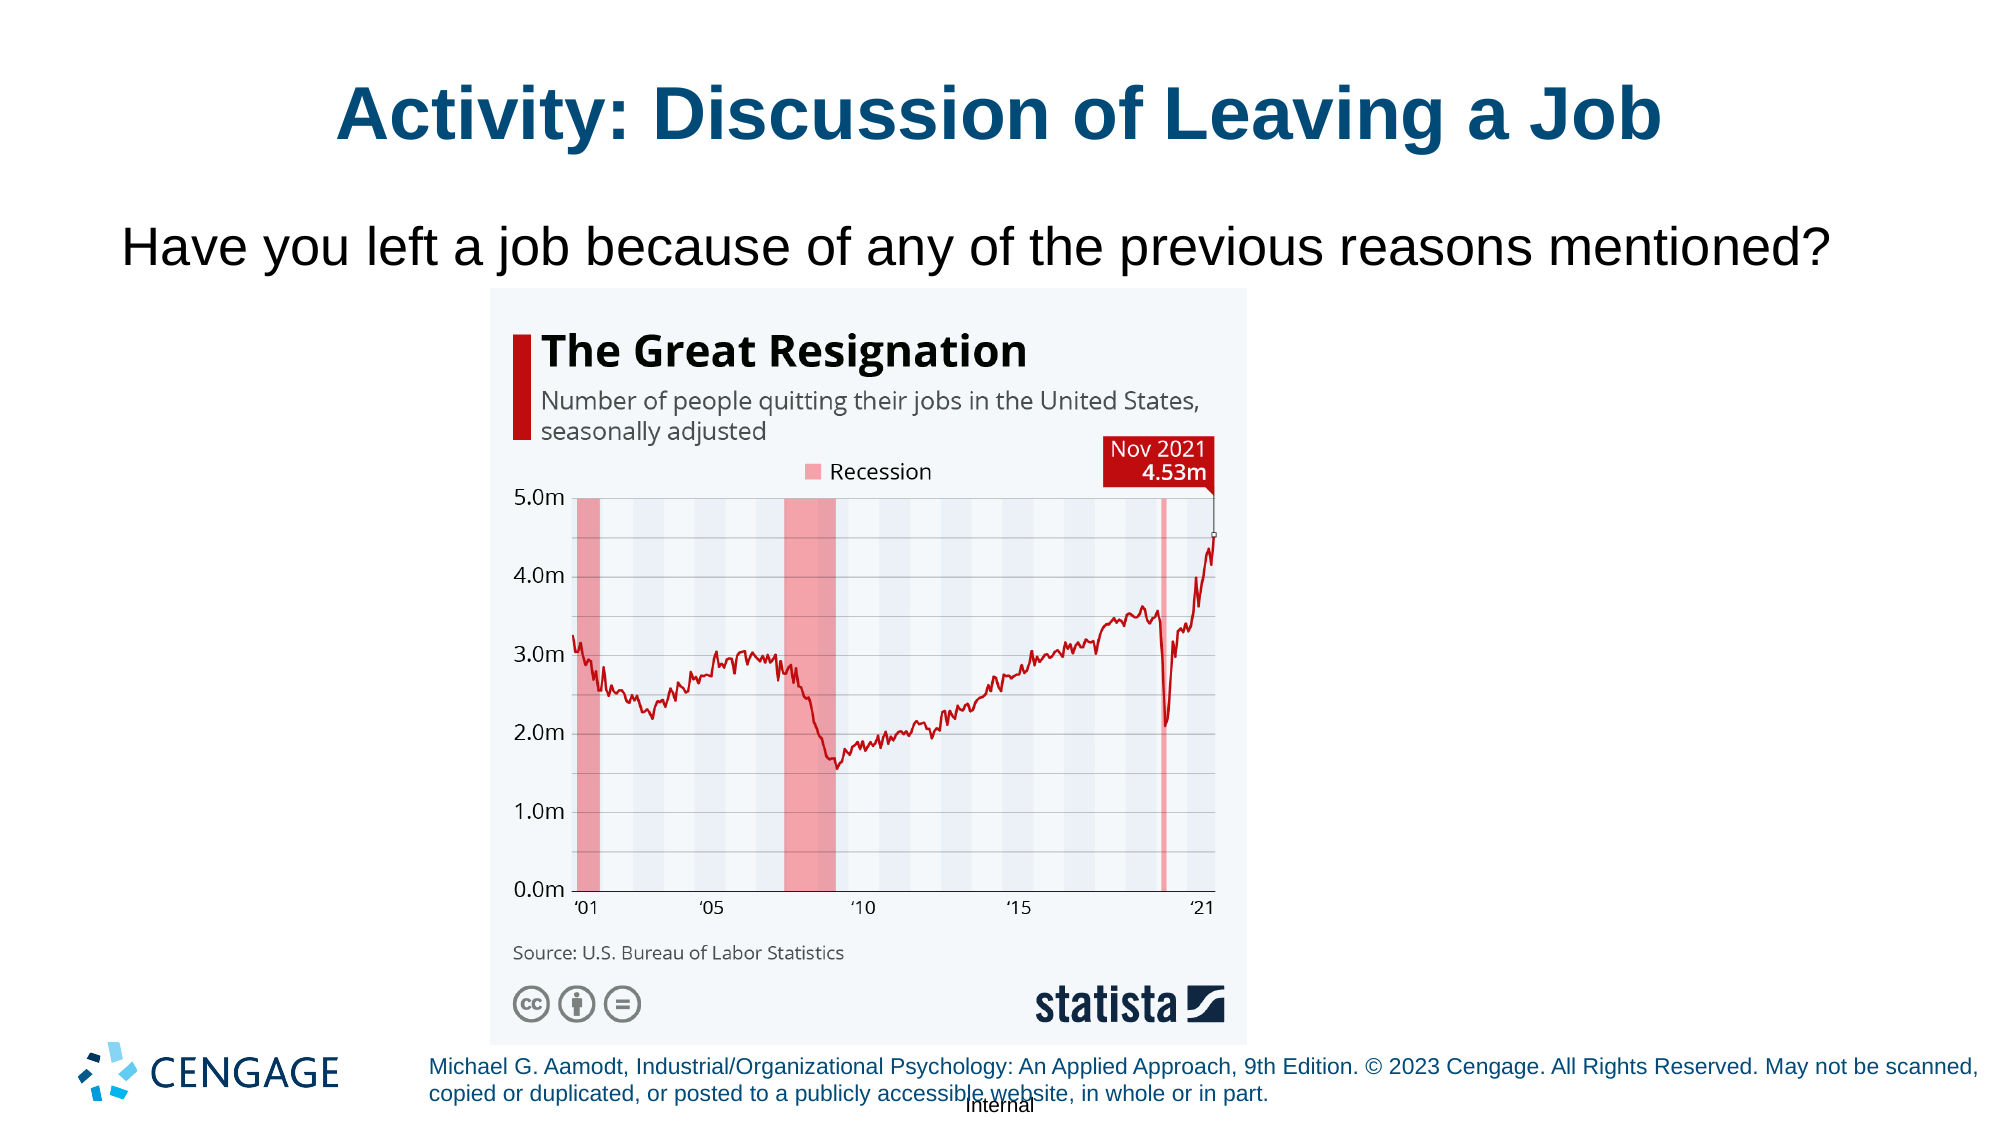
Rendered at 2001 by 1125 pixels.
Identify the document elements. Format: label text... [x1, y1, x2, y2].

picture [78, 1042, 338, 1101]
list Have you left a job because of any of the previous reasons mentioned? [121, 211, 1880, 1000]
picture [490, 288, 1247, 1045]
title Activity: Discussion of Leaving a Job [137, 59, 1863, 171]
